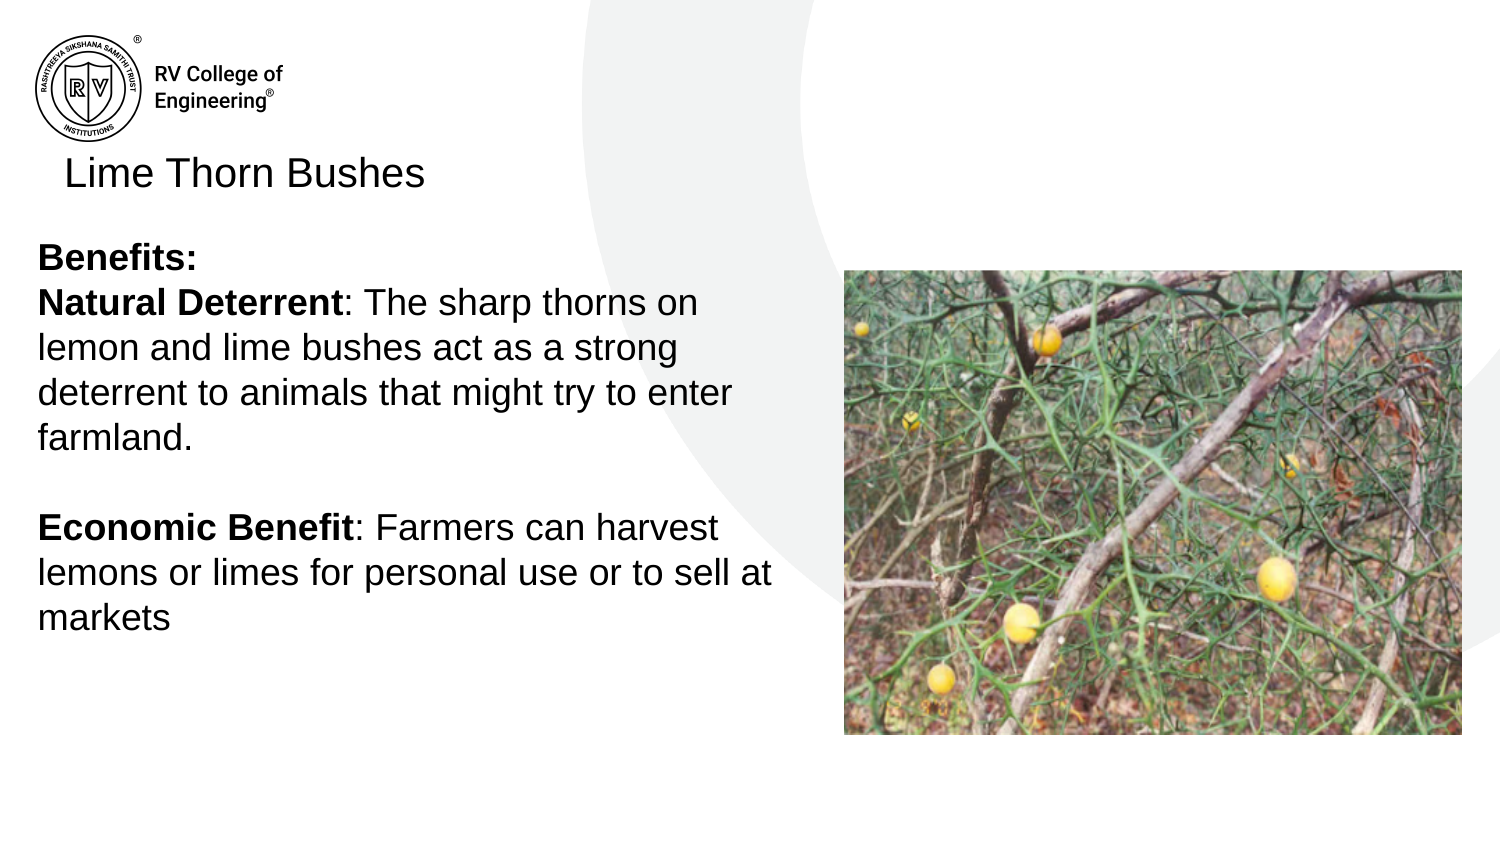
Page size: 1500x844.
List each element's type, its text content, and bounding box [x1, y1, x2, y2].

title Lime Thorn Bushes [64, 123, 1462, 226]
picture [0, 0, 1500, 844]
text_box Benefits: Natural Deterrent: The sharp thorns on lemon and lime bushes act as a strong deterrent to animals that might try to enter farmland. Economic Benefit: Farmers can harvest lemons or limes for personal use or to sell at markets [22, 225, 789, 844]
